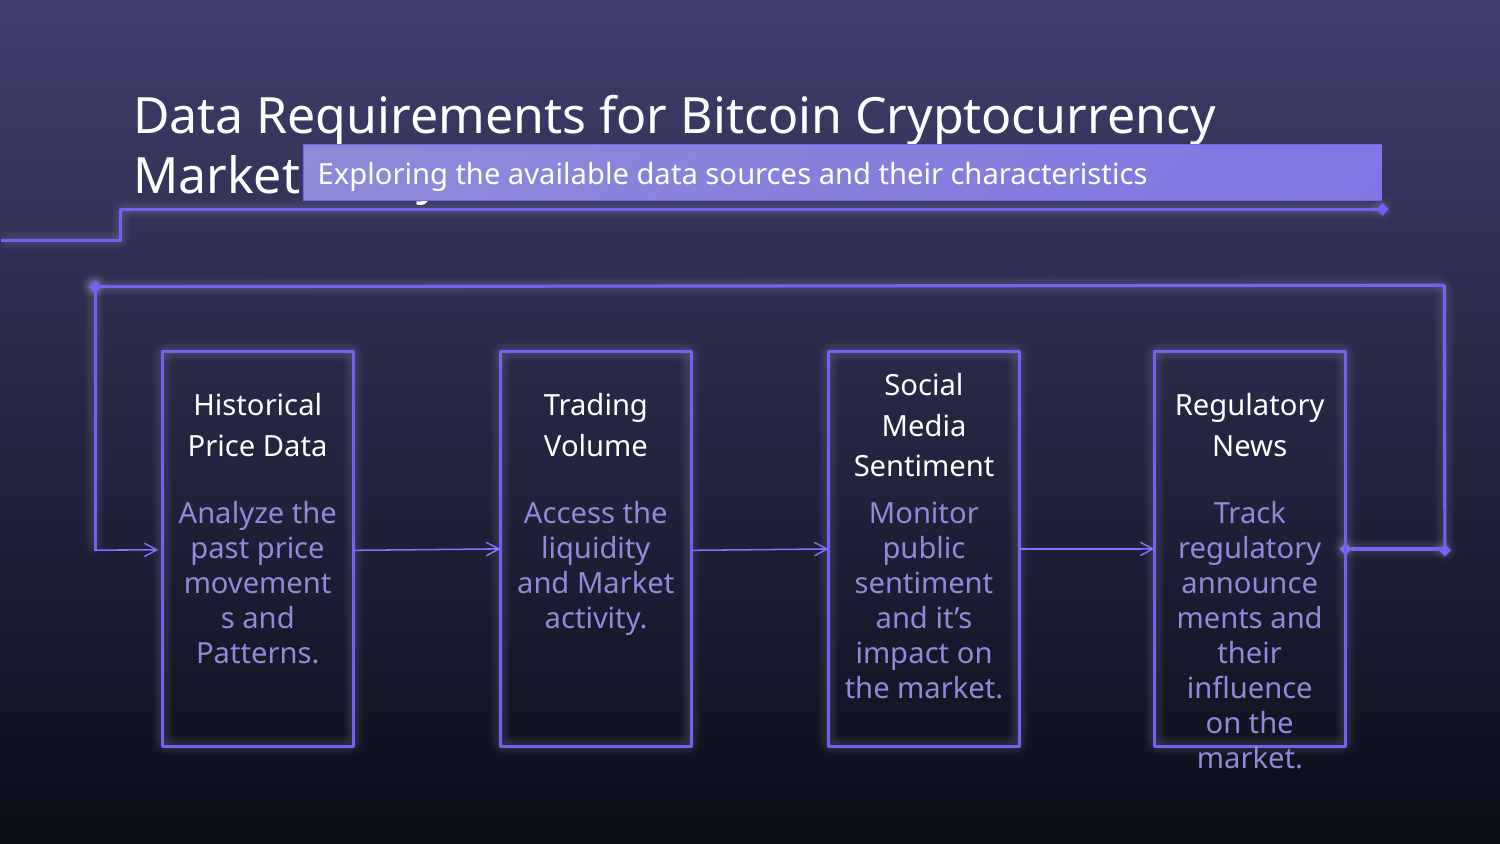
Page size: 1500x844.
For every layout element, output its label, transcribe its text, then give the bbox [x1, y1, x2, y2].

text_box [828, 351, 1020, 479]
text_box [1154, 351, 1346, 479]
text_box Track regulatory announcements and their influence on the market. [1154, 479, 1346, 747]
text_box Monitor public sentiment and it’s impact on the market. [828, 479, 1020, 747]
text_box [500, 351, 692, 479]
text_box Access the liquidity and Market activity. [500, 479, 692, 747]
text_box [162, 351, 354, 479]
text_box Analyze the past price movements and Patterns. [162, 479, 354, 747]
title Data Requirements for Bitcoin Cryptocurrency Market Analysis [118, 68, 1382, 183]
text_box Exploring the available data sources and their characteristics [302, 144, 1382, 201]
